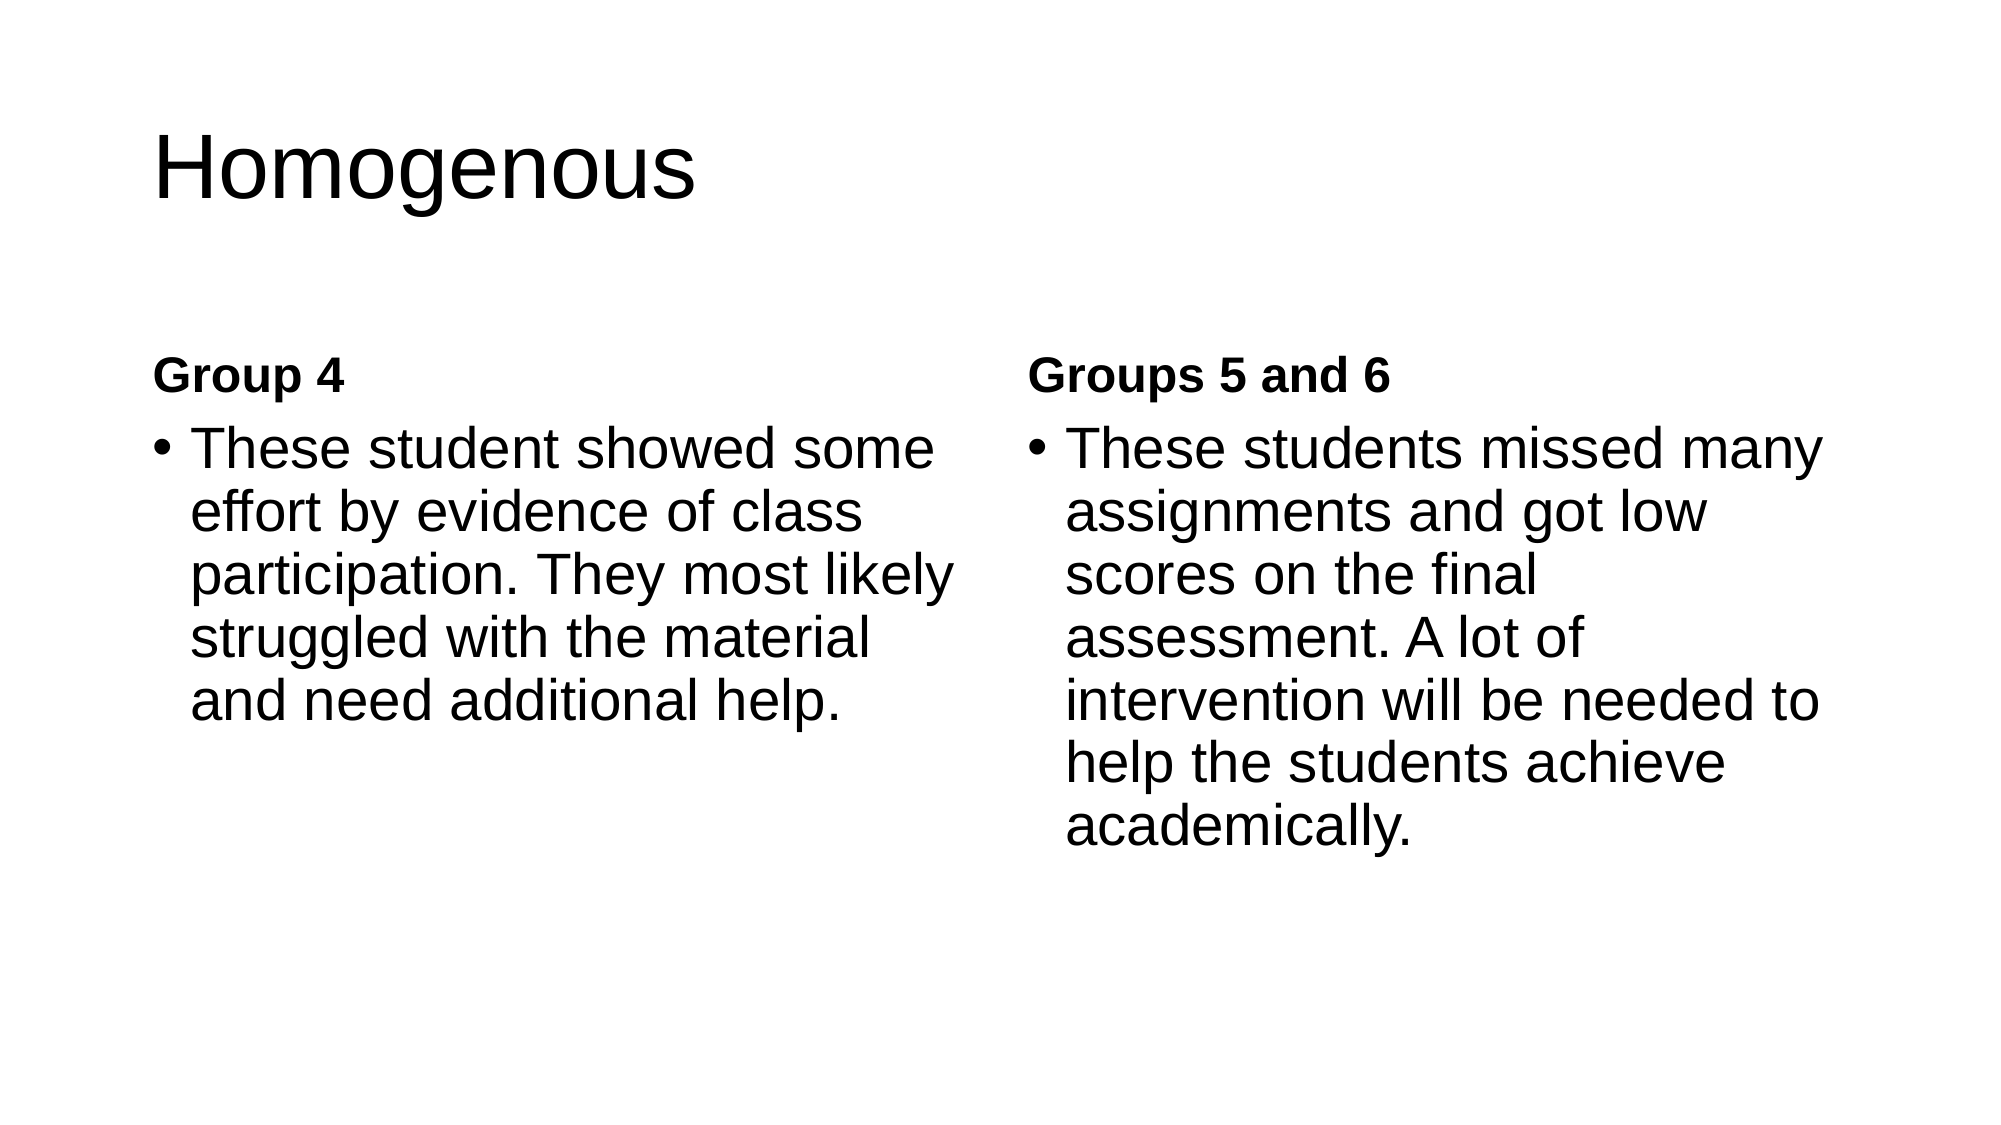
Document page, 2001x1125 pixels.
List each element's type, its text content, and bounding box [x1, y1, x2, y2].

title Homogenous [137, 59, 1863, 278]
list Group 4 [137, 275, 984, 410]
list Groups 5 and 6 [1012, 275, 1863, 410]
list These students missed many assignments and got low scores on the final assessment. A lot of intervention will be needed to help the students achieve academically. [1012, 410, 1863, 1016]
list These student showed some effort by evidence of class participation. They most likely struggled with the material and need additional help. [137, 410, 984, 1016]
